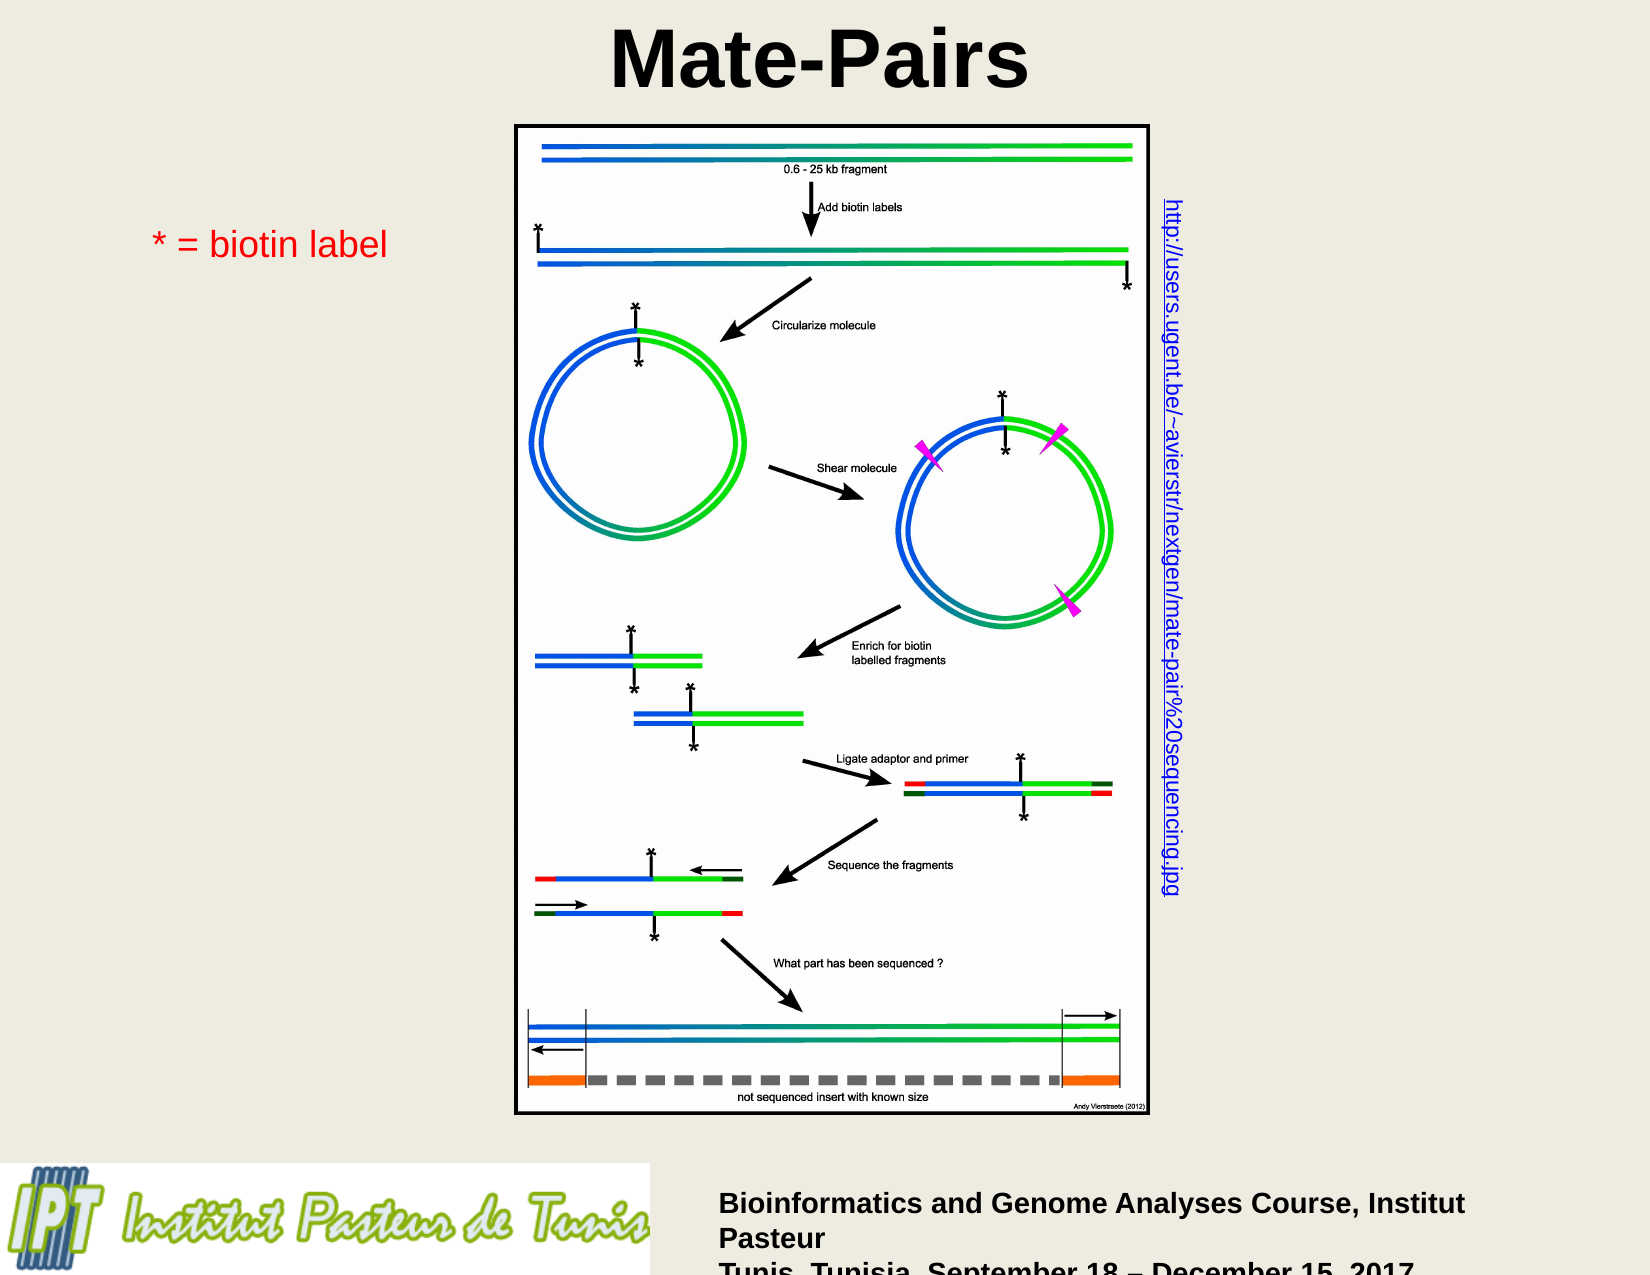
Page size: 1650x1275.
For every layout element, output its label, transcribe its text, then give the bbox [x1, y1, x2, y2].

picture [0, 1163, 650, 1275]
text_box http://users.ugent.be/~avierstr/nextgen/mate-pair%20sequencing.jpg [1125, 99, 1198, 1140]
picture [513, 124, 1151, 1115]
text_box * = biotin label [137, 212, 425, 273]
text_box Mate-Pairs [74, 11, 1566, 107]
